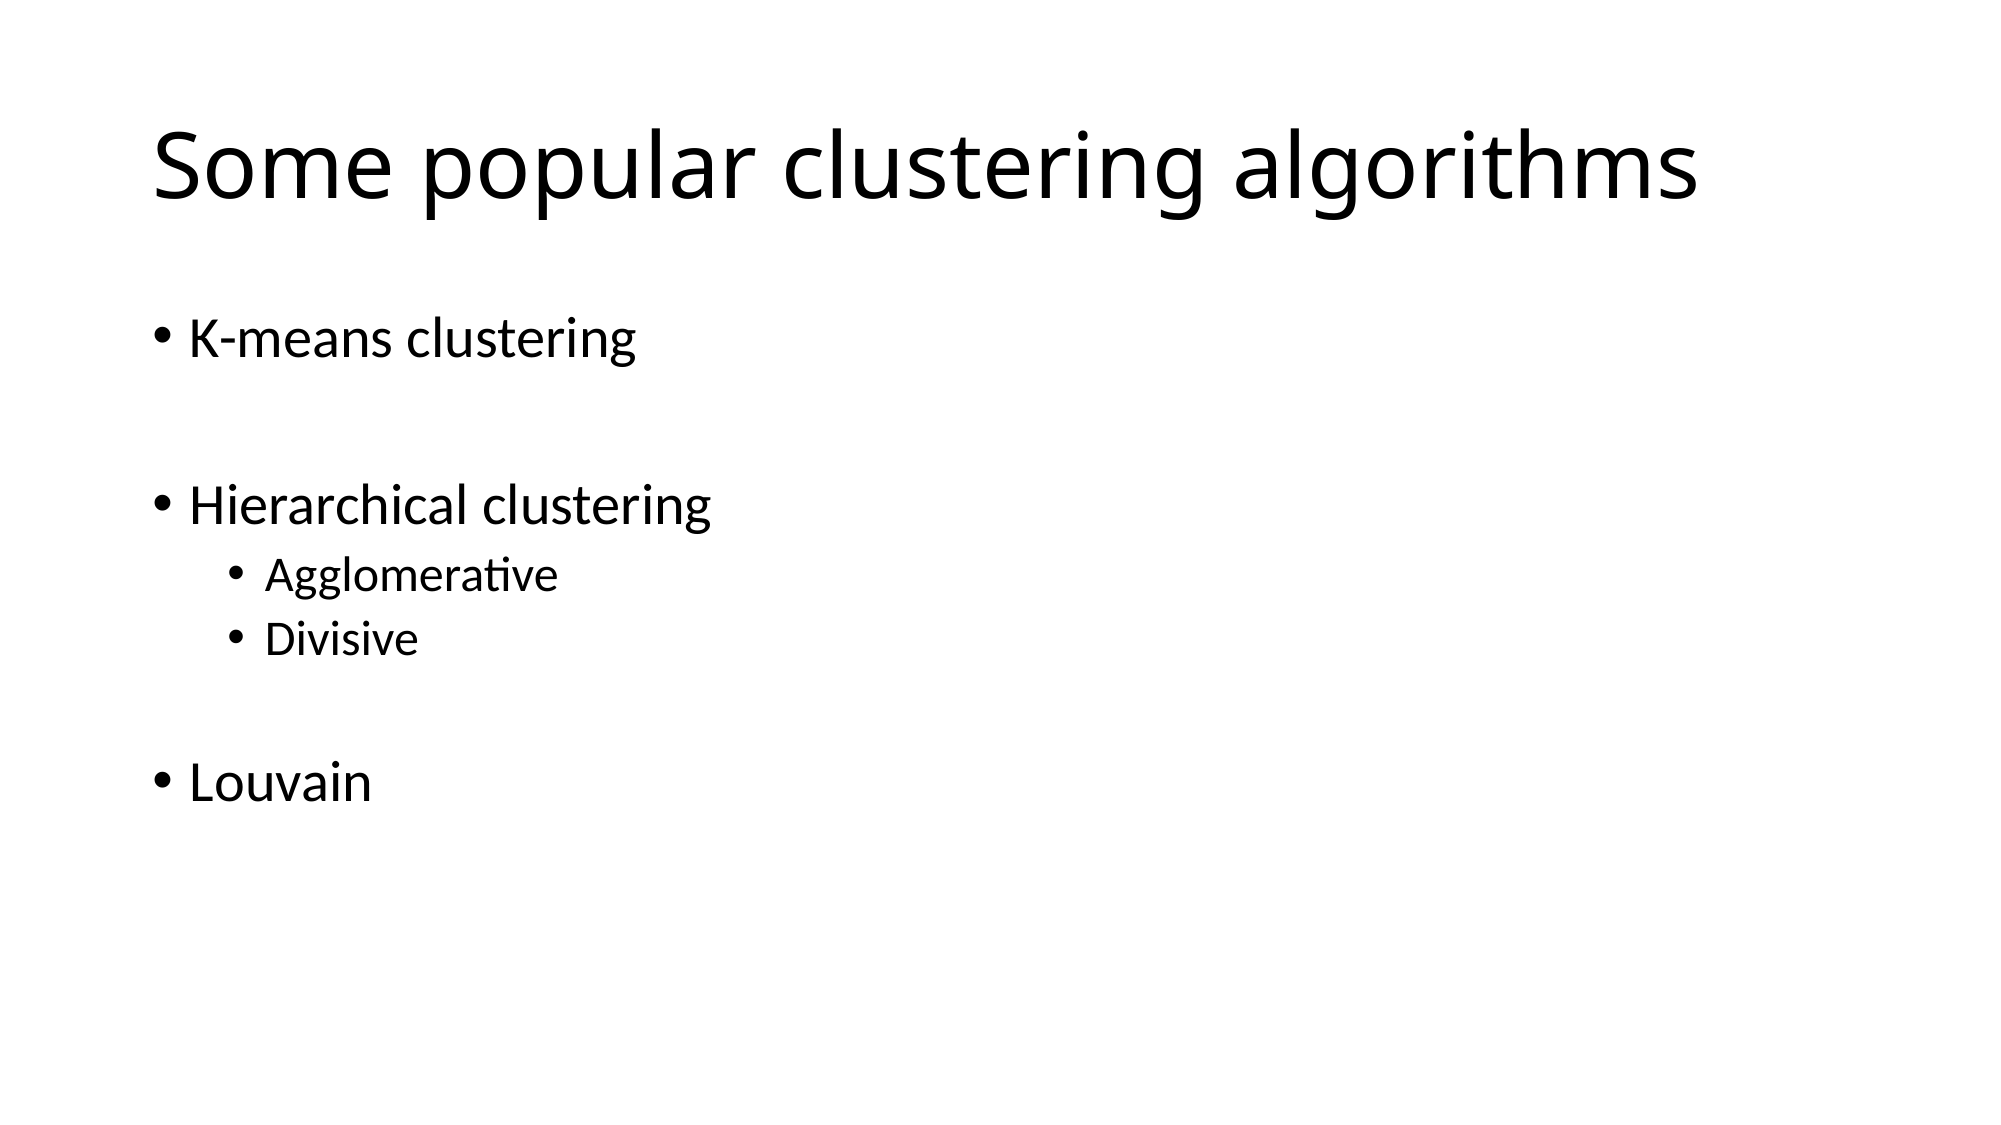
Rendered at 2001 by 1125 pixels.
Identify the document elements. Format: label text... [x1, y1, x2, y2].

list K-means clustering Hierarchical clustering Agglomerative Divisive Louvain [137, 299, 1863, 1014]
title Some popular clustering algorithms [137, 59, 1863, 278]
